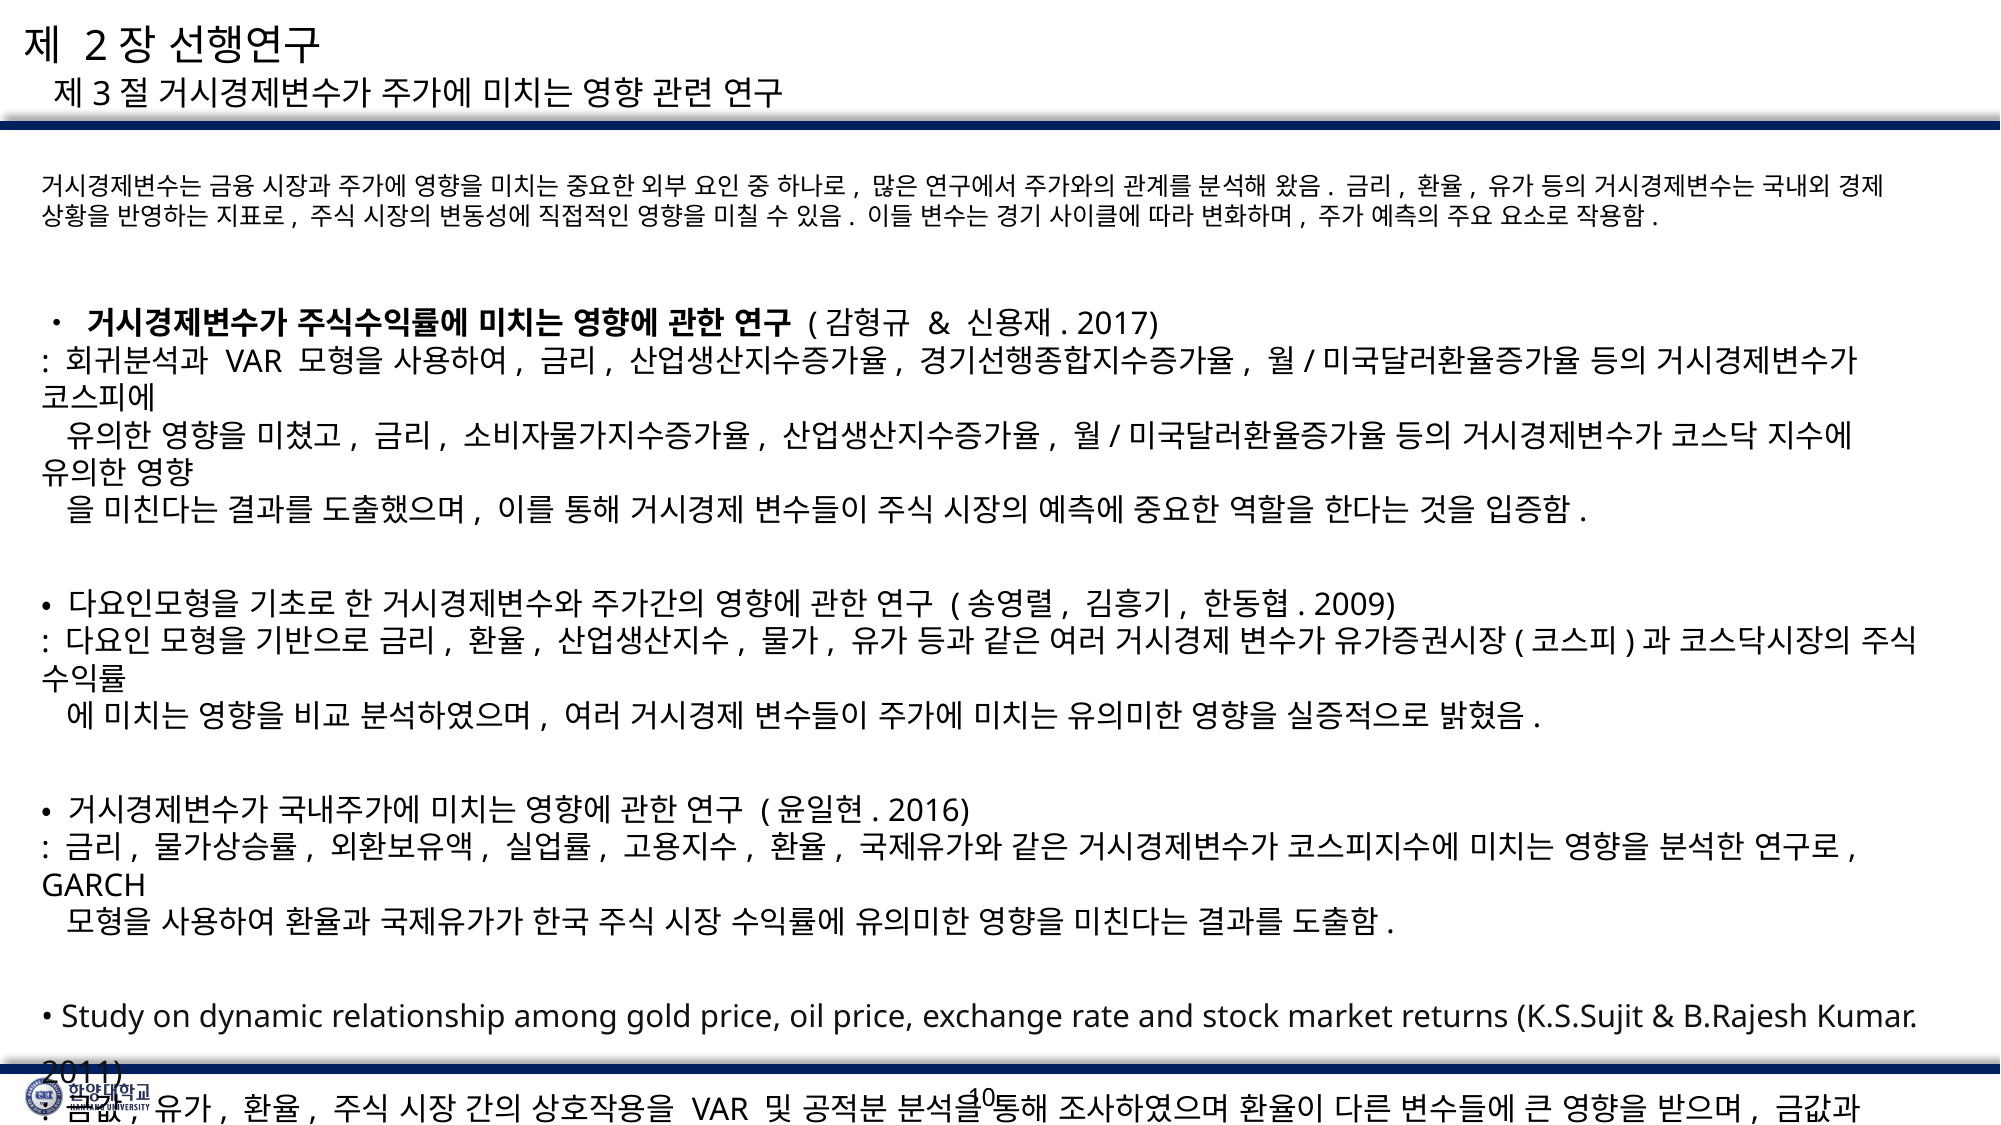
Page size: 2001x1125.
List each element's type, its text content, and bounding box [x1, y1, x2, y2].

text_box • 거시경제변수가 주식수익률에 미치는 영향에 관한 연구 (감형규 & 신용재. 2017) : 회귀분석과 VAR 모형을 사용하여, 금리, 산업생산지수증가율, 경기선행종합지수증가율, 월/미국달러환율증가율 등의 거시경제변수가 코스피에 유의한 영향을 미쳤고, 금리, 소비자물가지수증가율, 산업생산지수증가율, 월/미국달러환율증가율 등의 거시경제변수가 코스닥 지수에 유의한 영향 을 미친다는 결과를 도출했으며, 이를 통해 거시경제 변수들이 주식 시장의 예측에 중요한 역할을 한다는 것을 입증함. • 다요인모형을 기초로 한 거시경제변수와 주가간의 영향에 관한 연구 (송영렬, 김흥기, 한동협. 2009) : 다요인 모형을 기반으로 금리, 환율, 산업생산지수, 물가, 유가 등과 같은 여러 거시경제 변수가 유가증권시장(코스피)과 코스닥시장의 주식 수익률 에 미치는 영향을 비교 분석하였으며, 여러 거시경제 변수들이 주가에 미치는 유의미한 영향을 실증적으로 밝혔음. • 거시경제변수가 국내주가에 미치는 영향에 관한 연구 (윤일현. 2016) : 금리, 물가상승률, 외환보유액, 실업률, 고용지수, 환율, 국제유가와 같은 거시경제변수가 코스피지수에 미치는 영향을 분석한 연구로, GARCH 모형을 사용하여 환율과 국제유가가 한국 주식 시장 수익률에 유의미한 영향을 미친다는 결과를 도출함. • Study on dynamic relationship among gold price, oil price, exchange rate and stock market returns (K.S.Sujit & B.Rajesh Kumar. 2011) : 금값, 유가, 환율, 주식 시장 간의 상호작용을 VAR 및 공적분 분석을 통해 조사하였으며 환율이 다른 변수들에 큰 영향을 받으며, 금값과 유가의 변동이 서로에게 영향을 미친다는 것을 확인함. [26, 277, 1946, 1068]
text_box • 거시경제변수가 주식수익률에 미치는 영향에 관한 연구 (감형규 & 신용재. 2017) : 회귀분석과 VAR 모형을 사용하여, 금리, 산업생산지수증가율, 경기선행종합지수증가율, 월/미국달러환율증가율 등의 거시경제변수가 코스피에 유의한 영향을 미쳤고, 금리, 소비자물가지수증가율, 산업생산지수증가율, 월/미국달러환율증가율 등의 거시경제변수가 코스닥 지수에 유의한 영향 을 미친다는 결과를 도출했으며, 이를 통해 거시경제 변수들이 주식 시장의 예측에 중요한 역할을 한다는 것을 입증함. • 다요인모형을 기초로 한 거시경제변수와 주가간의 영향에 관한 연구 (송영렬, 김흥기, 한동협. 2009) : 다요인 모형을 기반으로 금리, 환율, 산업생산지수, 물가, 유가 등과 같은 여러 거시경제 변수가 유가증권시장(코스피)과 코스닥시장의 주식 수익률 에 미치는 영향을 비교 분석하였으며, 여러 거시경제 변수들이 주가에 미치는 유의미한 영향을 실증적으로 밝혔음. • 거시경제변수가 국내주가에 미치는 영향에 관한 연구 (윤일현. 2016) : 금리, 물가상승률, 외환보유액, 실업률, 고용지수, 환율, 국제유가와 같은 거시경제변수가 코스피지수에 미치는 영향을 분석한 연구로, GARCH 모형을 사용하여 환율과 국제유가가 한국 주식 시장 수익률에 유의미한 영향을 미친다는 결과를 도출함. • Study on dynamic relationship among gold price, oil price, exchange rate and stock market returns (K.S.Sujit & B.Rajesh Kumar. 2011) : 금값, 유가, 환율, 주식 시장 간의 상호작용을 VAR 및 공적분 분석을 통해 조사하였으며 환율이 다른 변수들에 큰 영향을 받으며, 금값과 유가의 변동이 서로에게 영향을 미친다는 것을 확인함. [26, 1069, 1946, 1125]
text_box 거시경제변수는 금융 시장과 주가에 영향을 미치는 중요한 외부 요인 중 하나로, 많은 연구에서 주가와의 관계를 분석해 왔음. 금리, 환율, 유가 등의 거시경제변수는 국내외 경제 상황을 반영하는 지표로, 주식 시장의 변동성에 직접적인 영향을 미칠 수 있음. 이들 변수는 경기 사이클에 따라 변화하며, 주가 예측의 주요 요소로 작용함. [26, 163, 1974, 238]
text_box 제 2장 선행연구 제3절 거시경제변수가 주가에 미치는 영향 관련 연구 [9, 10, 815, 110]
picture [23, 1075, 153, 1118]
